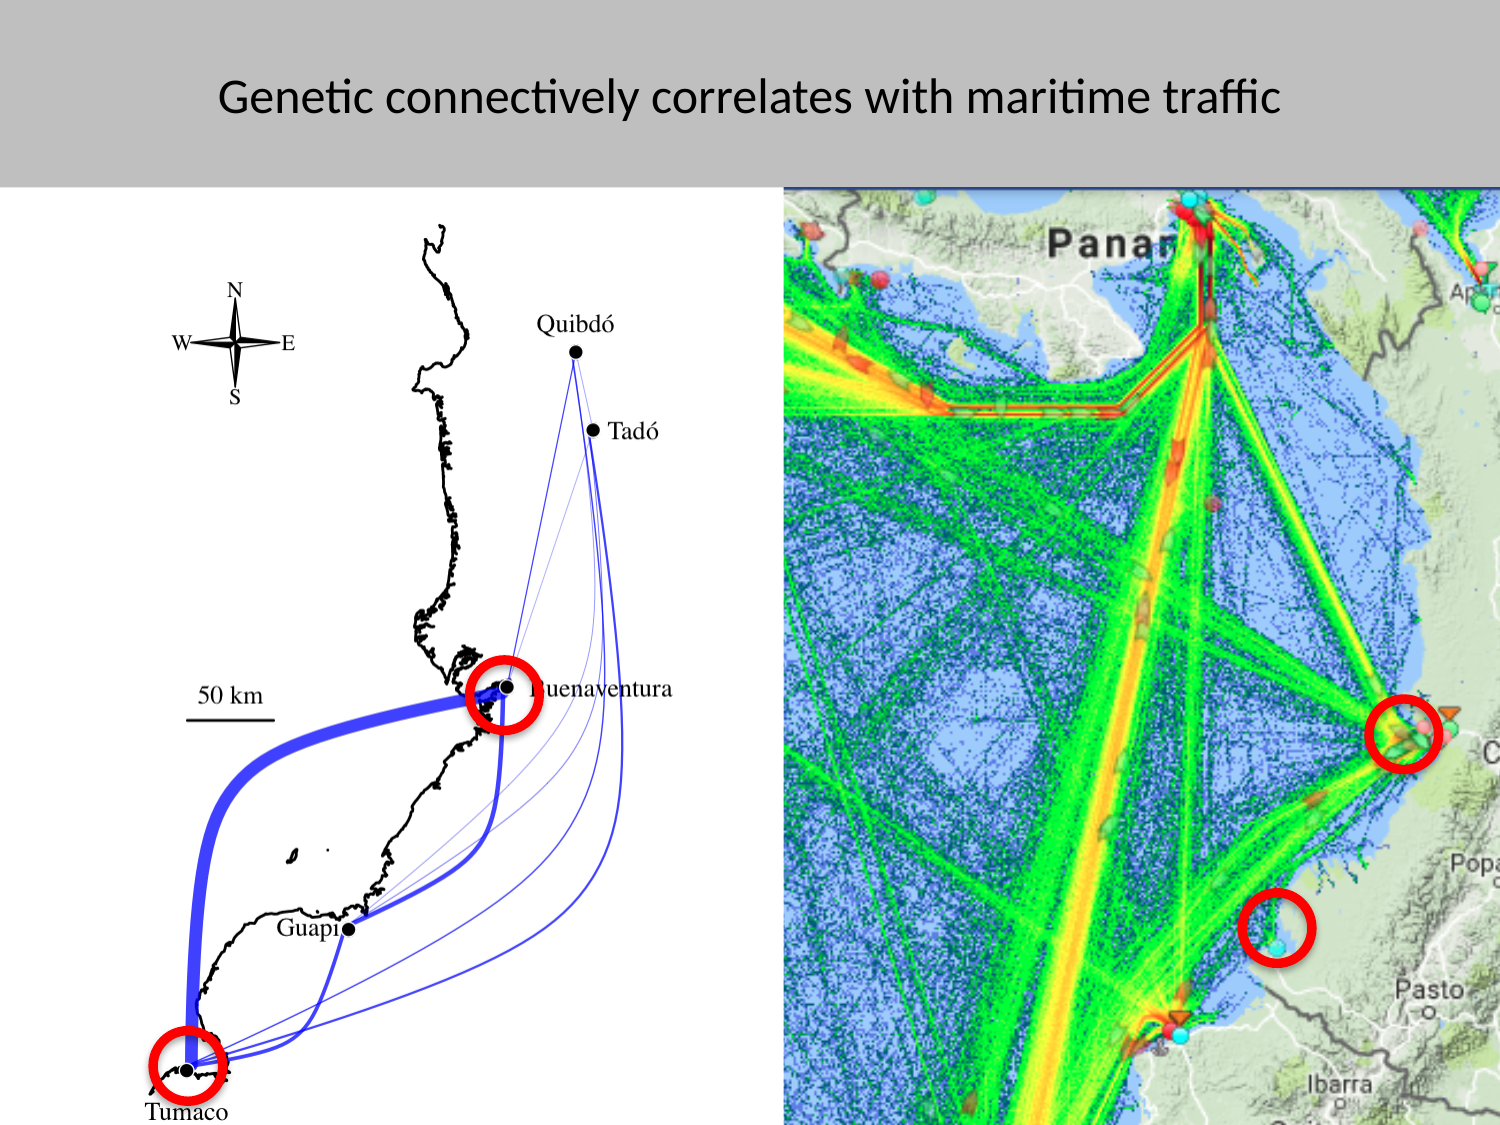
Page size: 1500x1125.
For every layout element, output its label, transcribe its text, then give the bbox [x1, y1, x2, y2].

picture [0, 190, 783, 1125]
title Genetic connectively correlates with maritime traffic [0, 0, 1500, 188]
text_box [783, 187, 1500, 1125]
